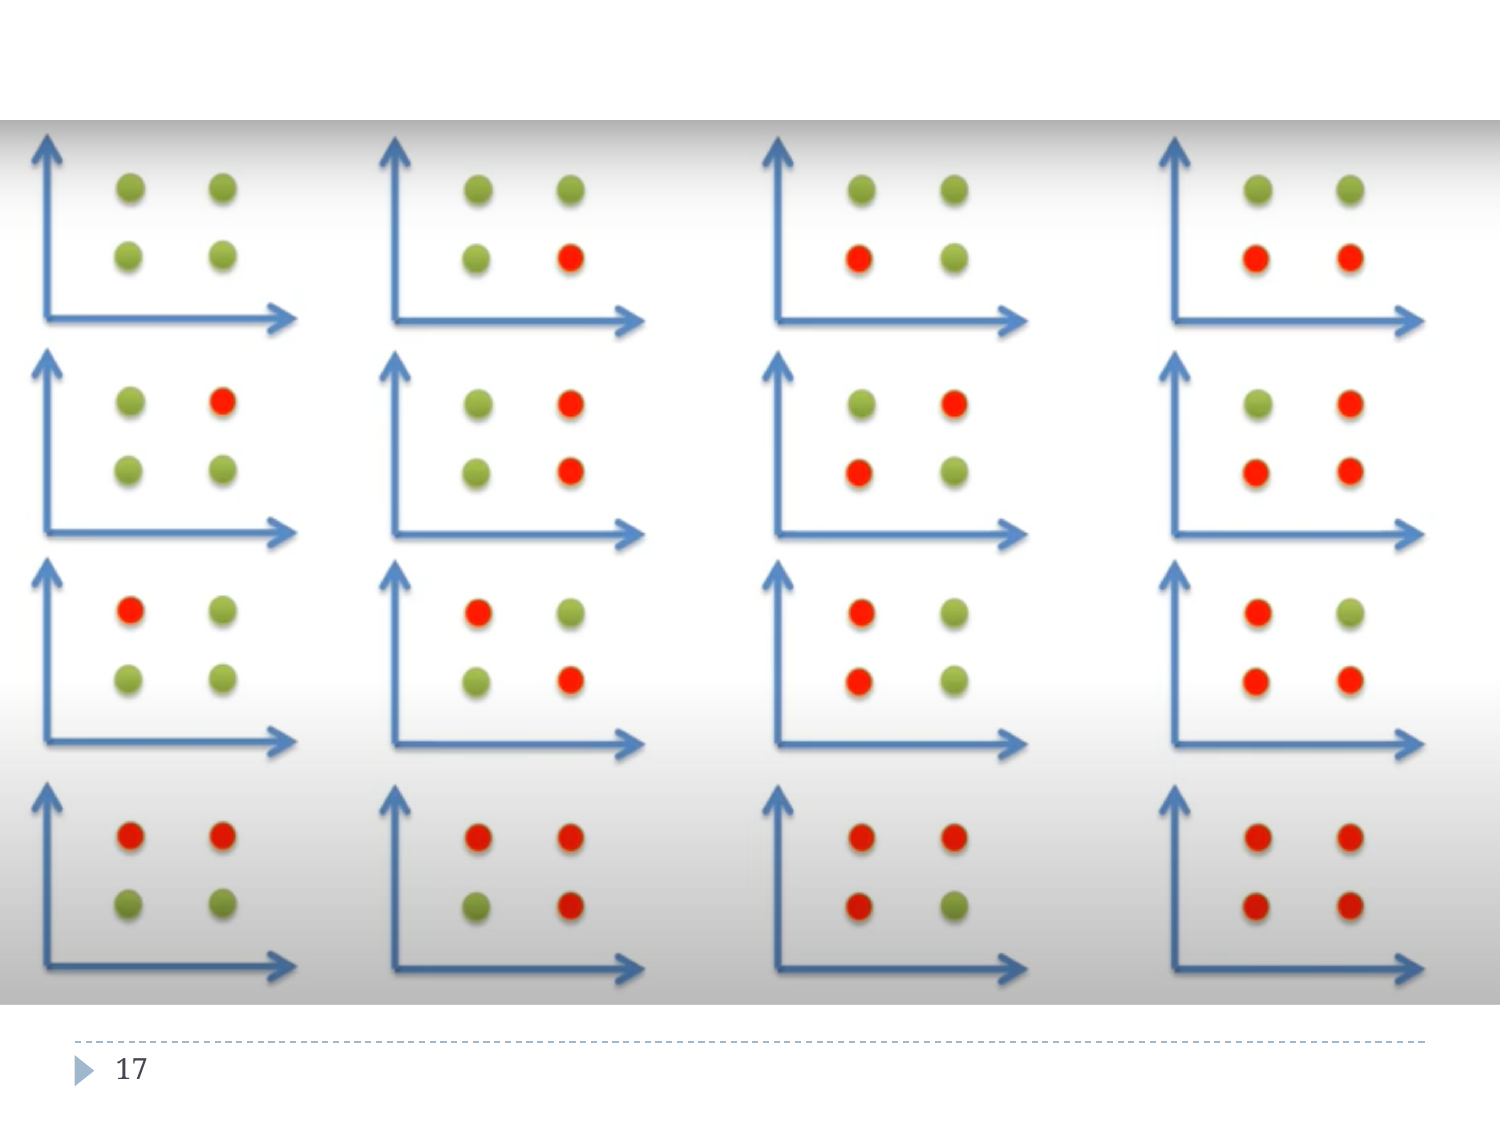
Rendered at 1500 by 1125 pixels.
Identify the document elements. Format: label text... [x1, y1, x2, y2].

picture [0, 120, 1500, 1005]
slide_number ‹#› [100, 1042, 426, 1103]
